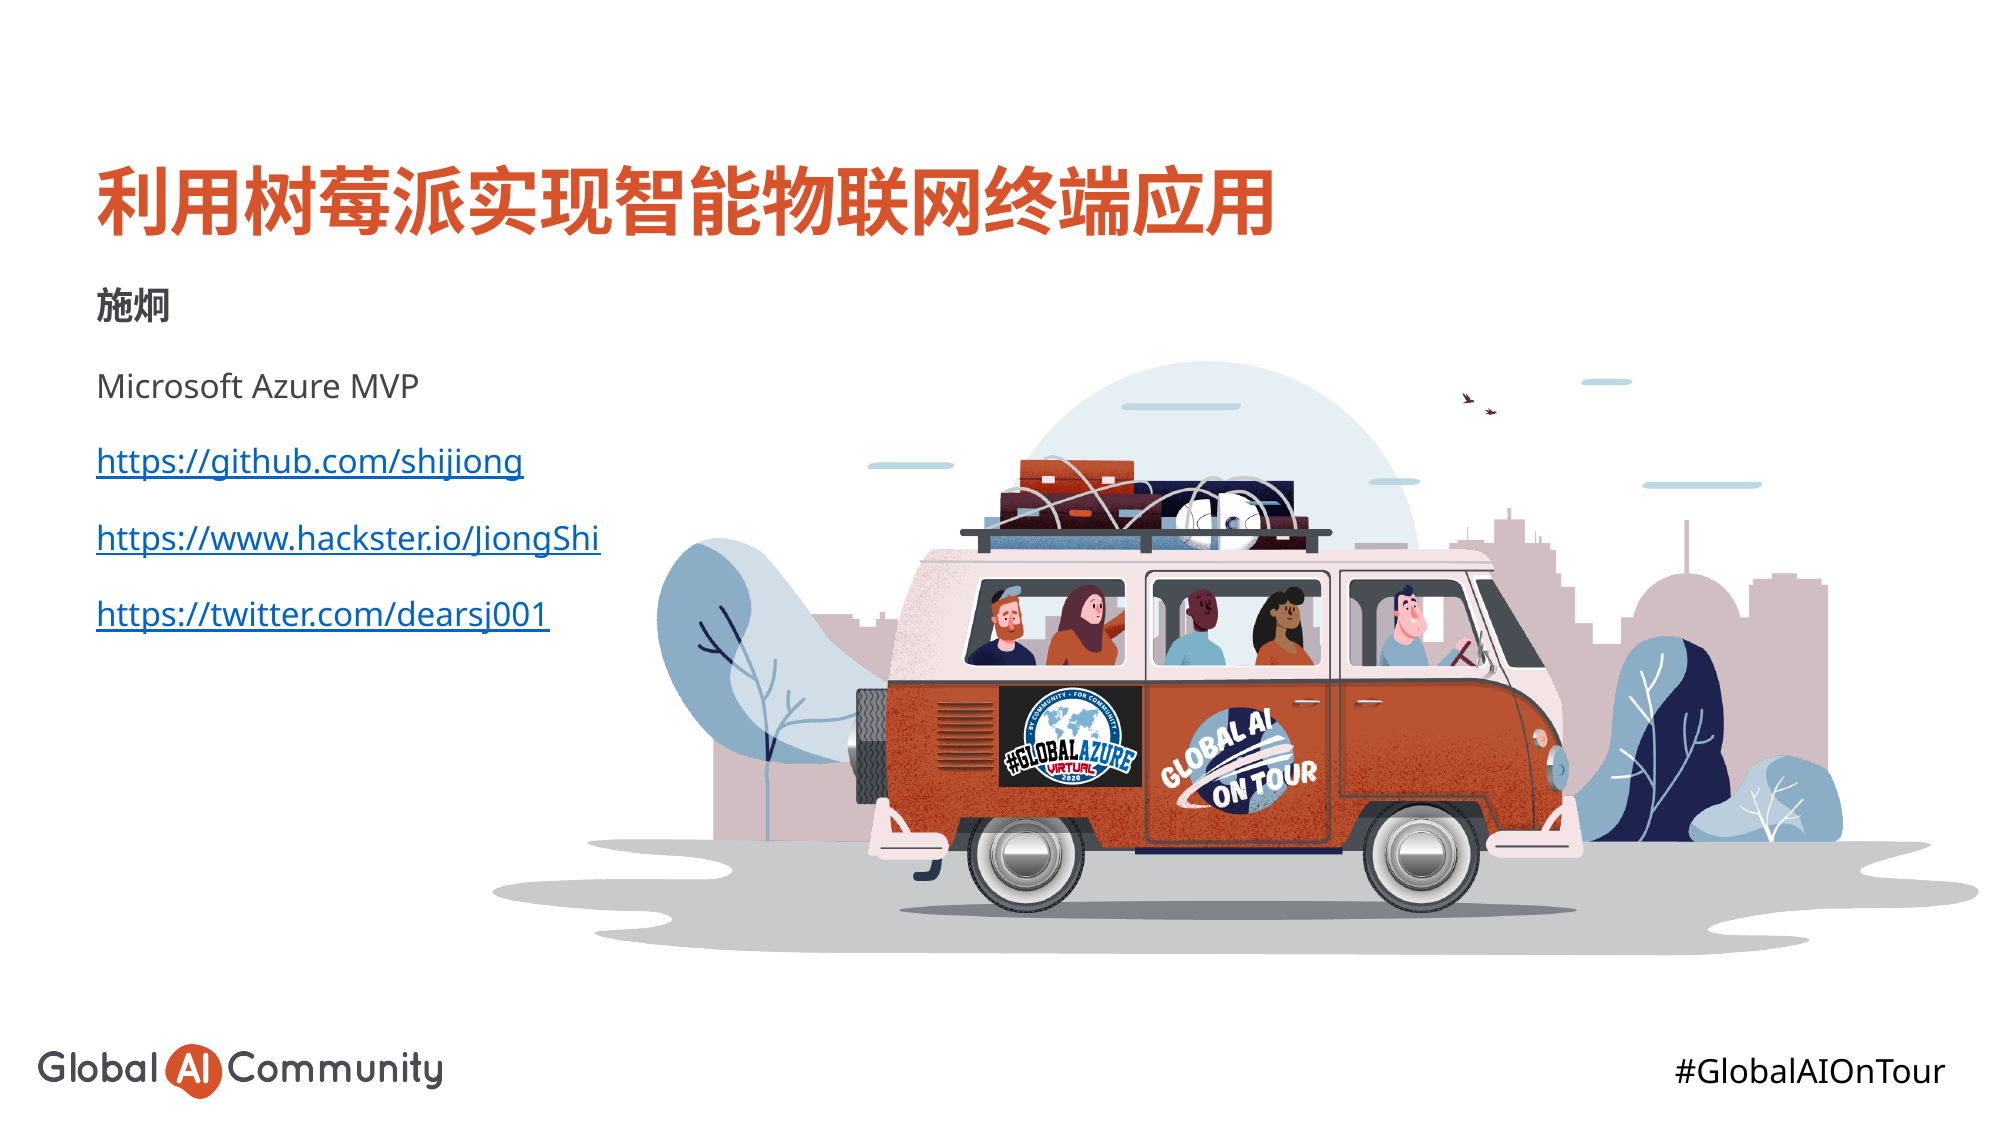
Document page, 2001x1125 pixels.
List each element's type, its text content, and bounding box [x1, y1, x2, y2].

picture [38, 1044, 442, 1099]
list 施炯 [96, 287, 1000, 328]
title 利用树莓派实现智能物联网终端应用 [96, 82, 1312, 246]
picture [458, 315, 2000, 1000]
list Microsoft Azure MVP https://github.com/shijiong https://www.hackster.io/JiongShi https://twitter.com/dearsj001 [96, 369, 458, 624]
